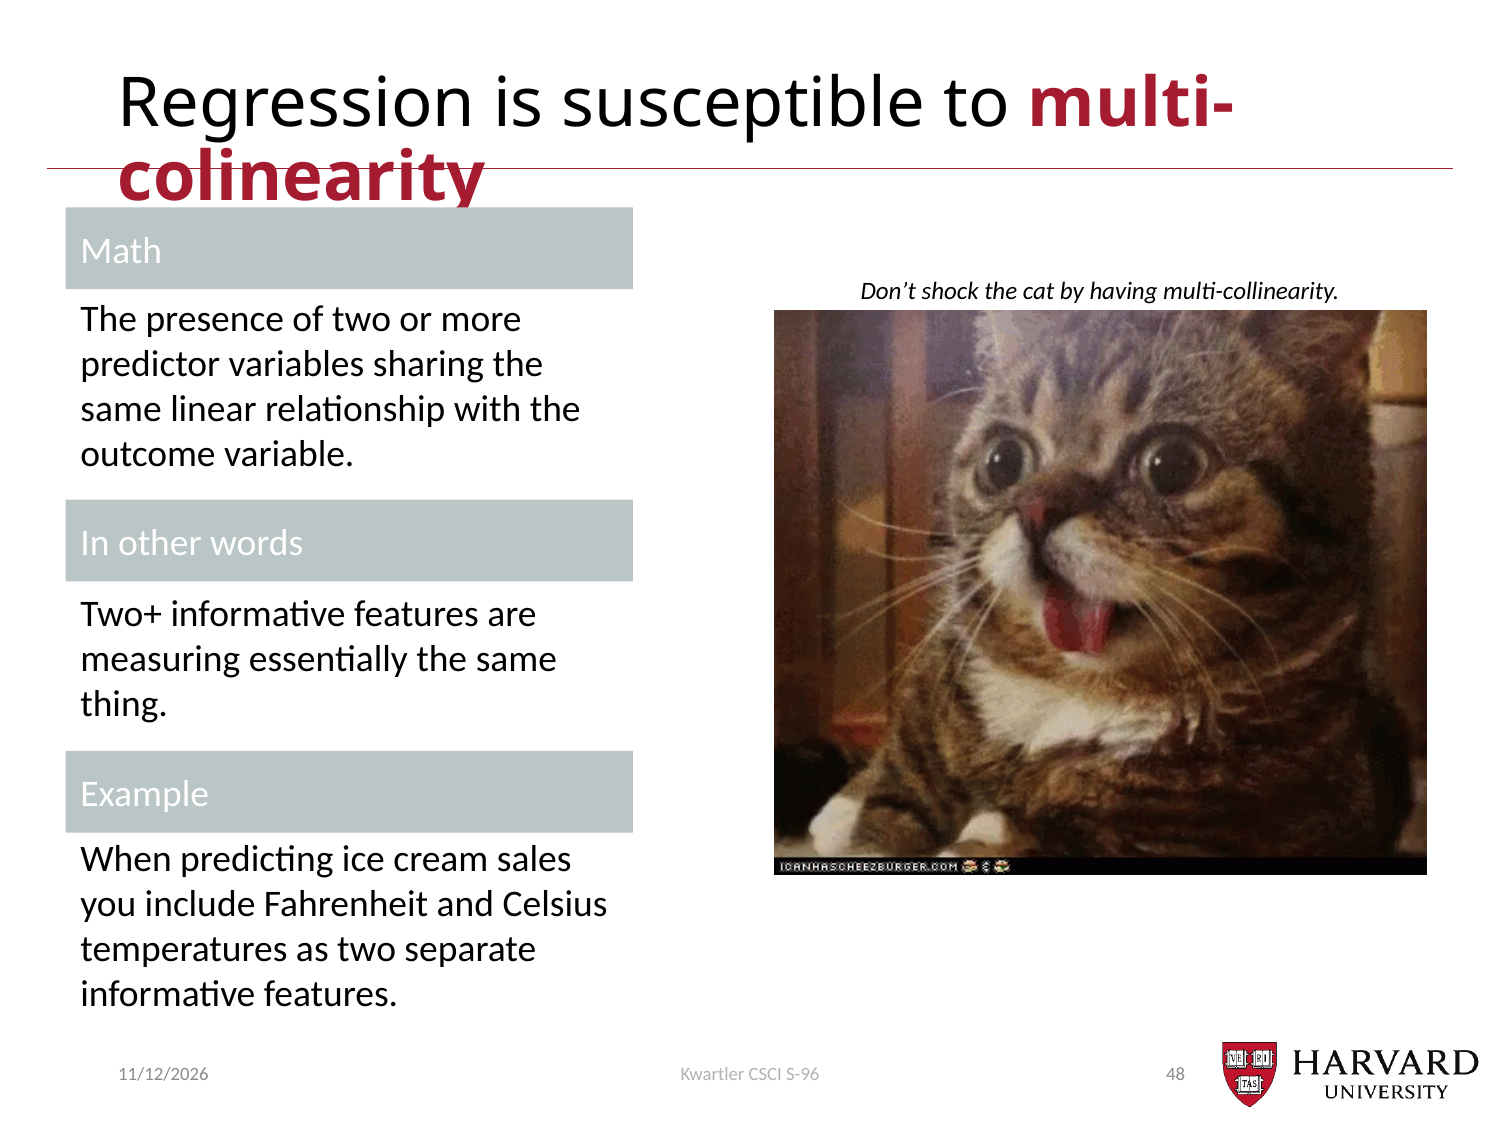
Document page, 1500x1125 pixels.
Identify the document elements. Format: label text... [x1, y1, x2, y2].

text_box The presence of two or more predictor variables sharing the same linear relationship with the outcome variable. [65, 286, 633, 482]
picture [774, 310, 1427, 875]
text_box Two+ informative features are measuring essentially the same thing. [65, 581, 633, 731]
text_box Example [65, 750, 634, 834]
picture [1200, 1024, 1500, 1125]
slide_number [103, 1042, 441, 1103]
slide_number 48 [1059, 1042, 1200, 1103]
text_box Don’t shock the cat by having multi-collinearity. [845, 267, 1356, 310]
text_box In other words [65, 499, 634, 582]
title Regression is susceptible to multi-colinearity [103, 59, 1397, 157]
text_box Math [65, 206, 634, 290]
footer Kwartler CSCI S-96 [496, 1042, 1004, 1103]
text_box When predicting ice cream sales you include Fahrenheit and Celsius temperatures as two separate informative features. [65, 826, 633, 1022]
